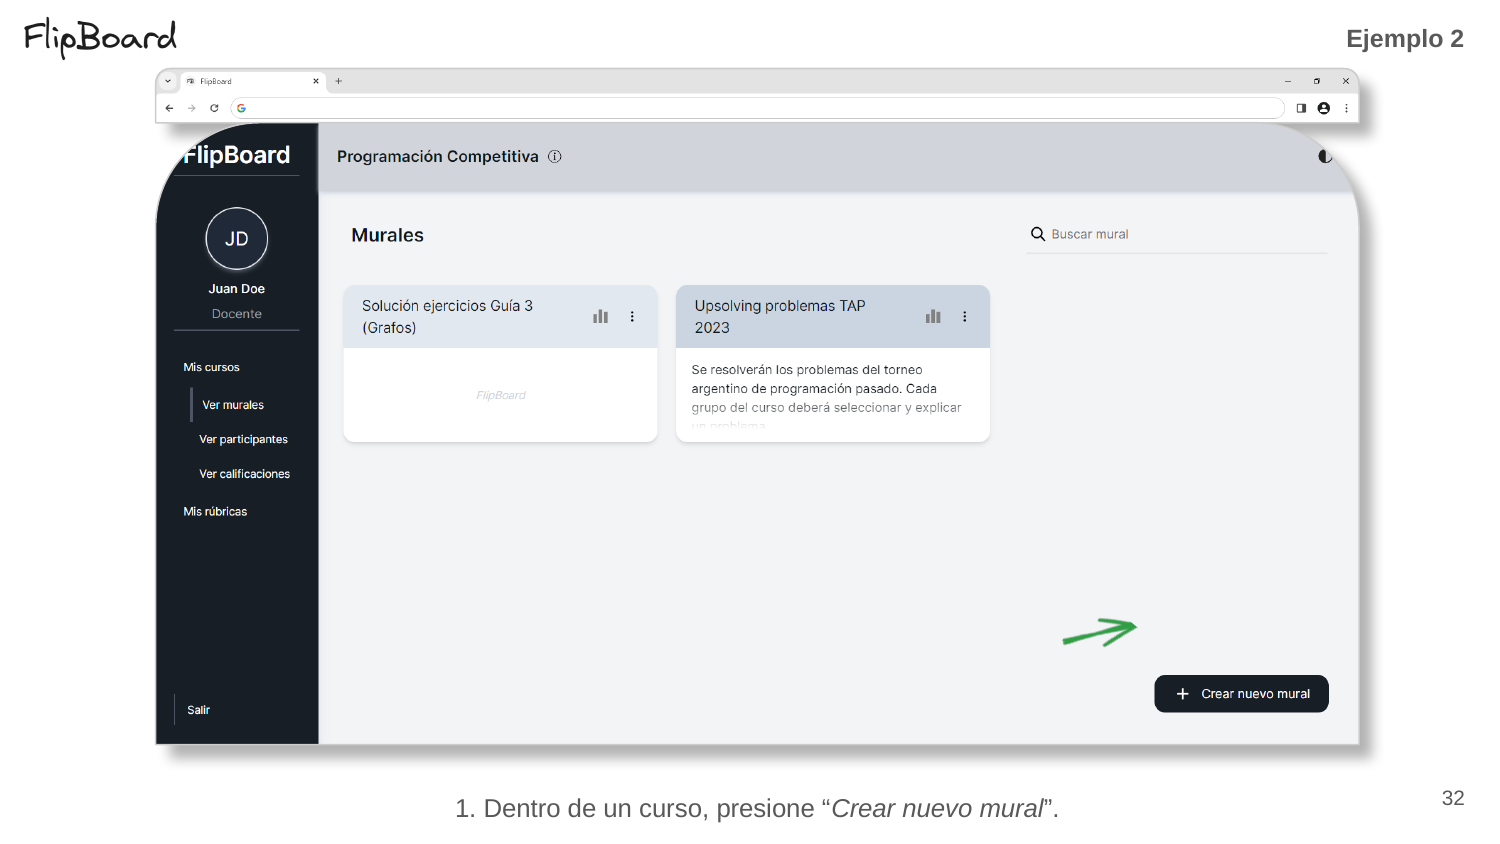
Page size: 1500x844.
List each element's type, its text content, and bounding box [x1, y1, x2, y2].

picture [155, 70, 1360, 745]
list 1. Dentro de un curso, presione “Crear nuevo mural”. [37, 772, 1389, 822]
subtitle Ejemplo 2 [1202, 9, 1480, 64]
slide_number ‹#› [1389, 764, 1480, 830]
picture [19, 12, 183, 62]
